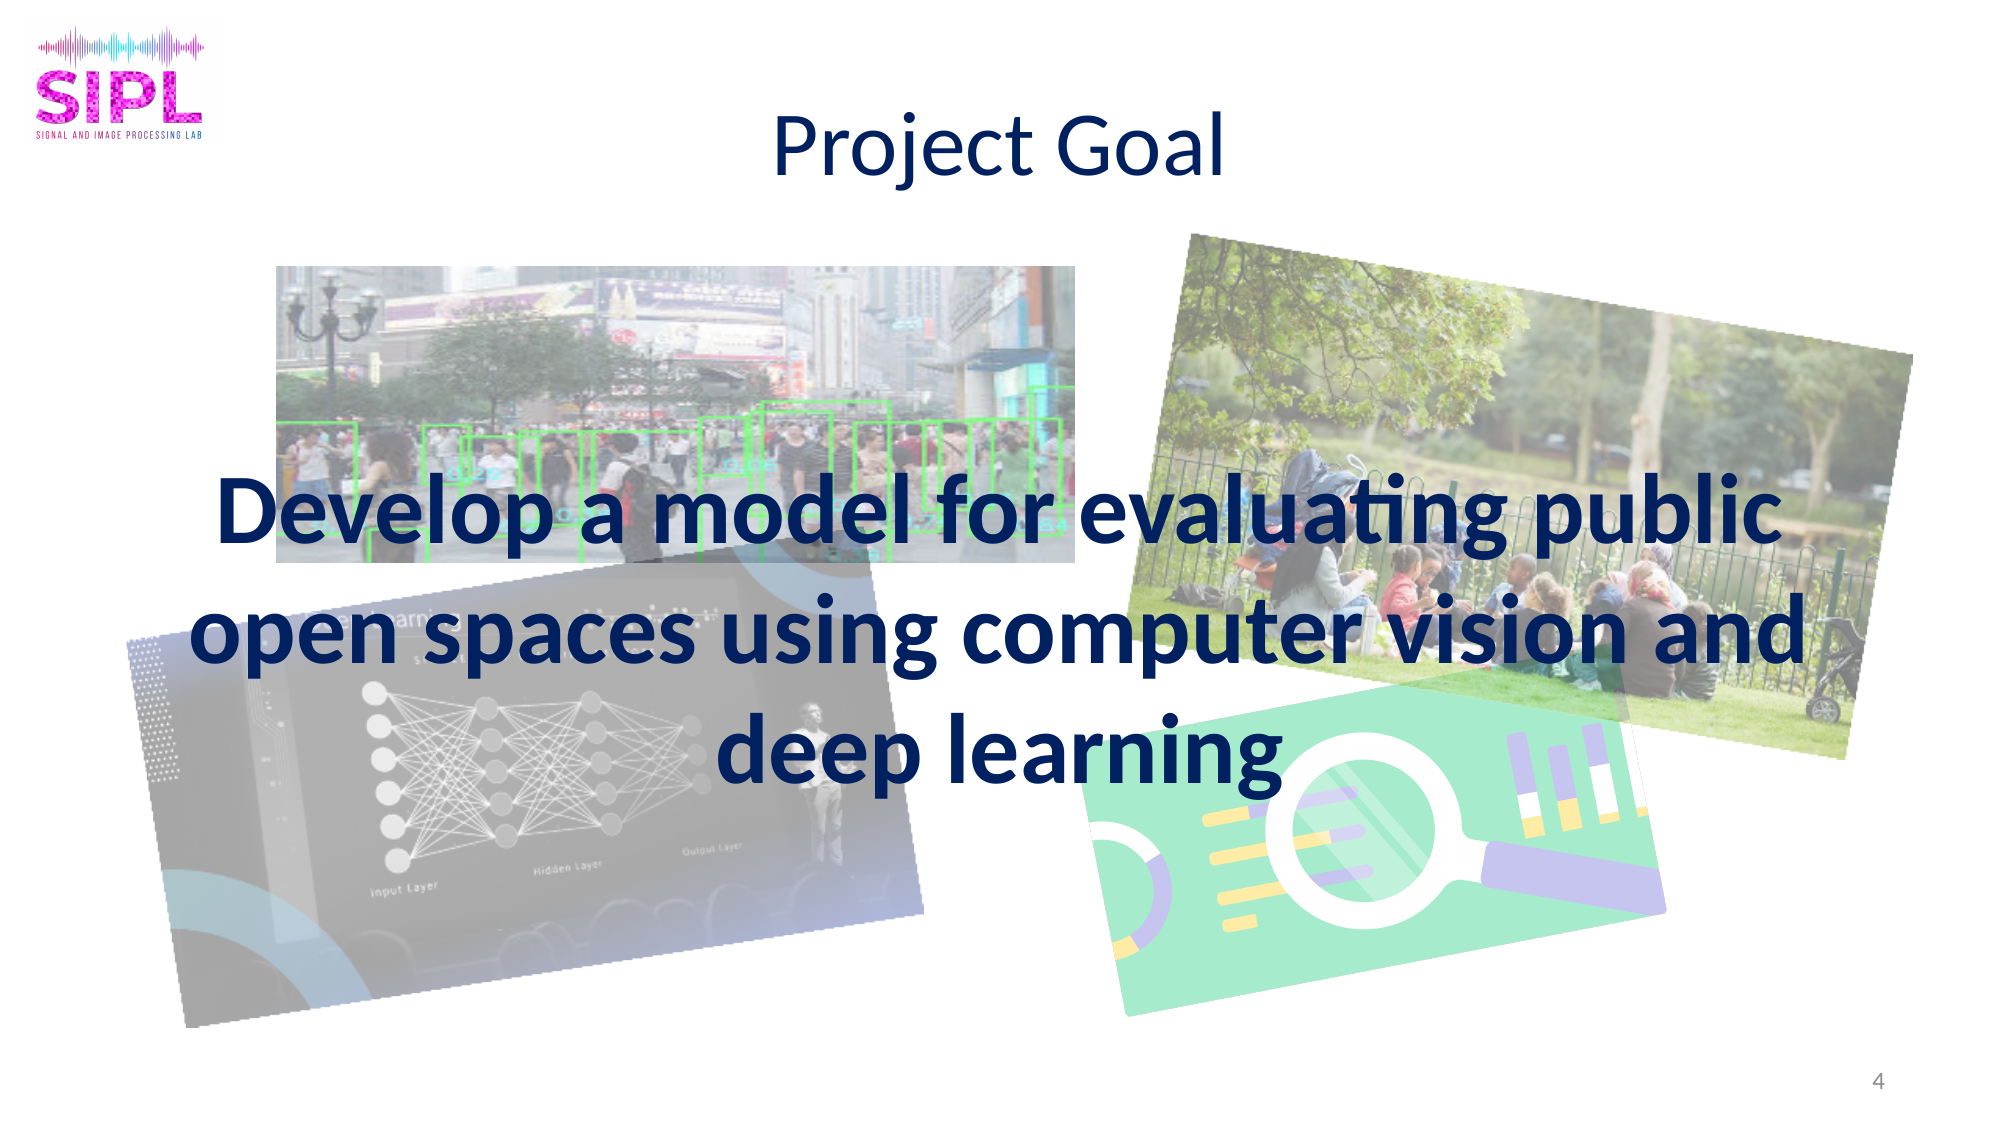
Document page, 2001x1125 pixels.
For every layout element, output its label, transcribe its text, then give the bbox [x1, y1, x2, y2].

picture [1095, 290, 1884, 968]
slide_number 4 [1433, 1050, 1900, 1110]
picture [276, 266, 1076, 563]
picture [150, 579, 899, 973]
list Develop a model for evaluating public open spaces using computer vision and deep learning [99, 262, 1900, 1005]
picture [24, 15, 218, 144]
title Project Goal [99, 45, 1900, 233]
